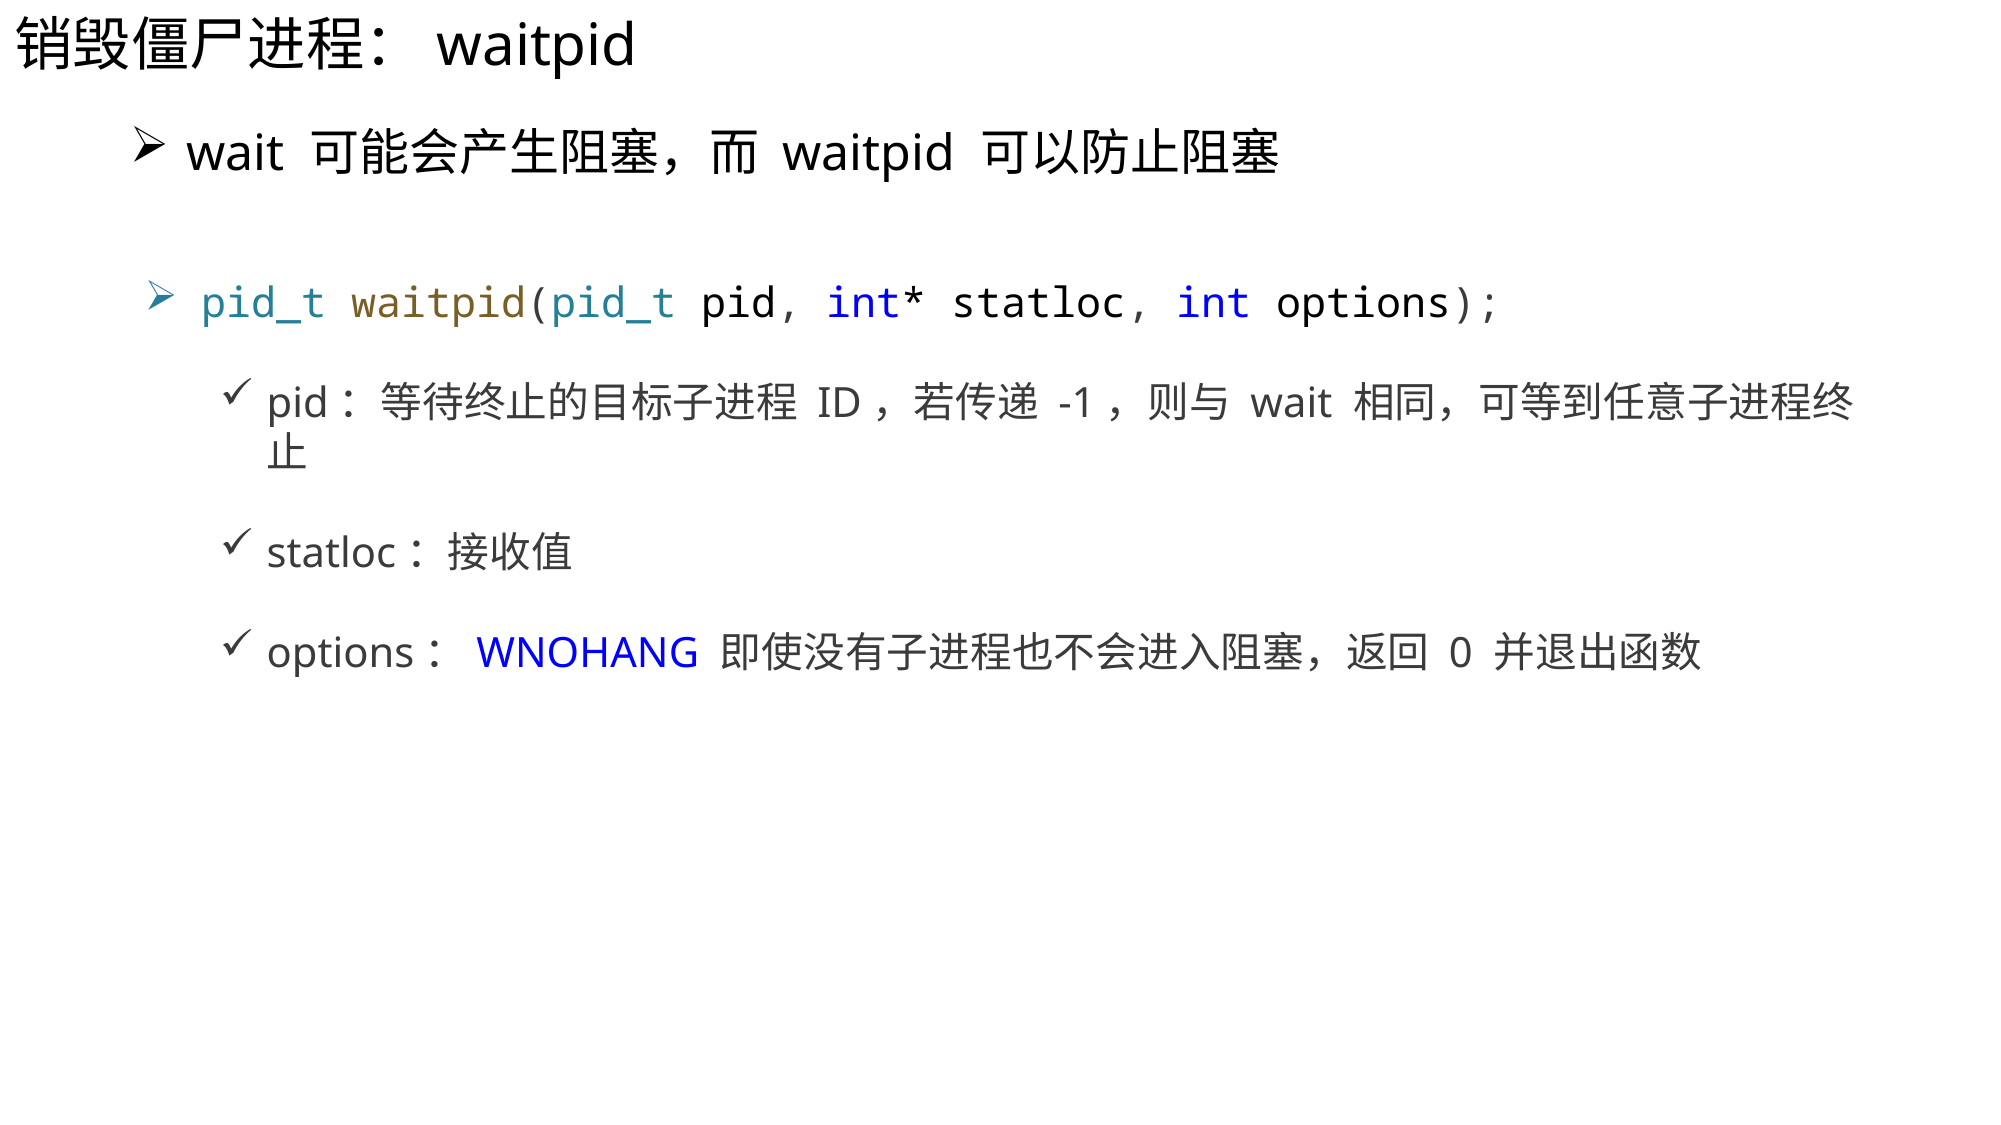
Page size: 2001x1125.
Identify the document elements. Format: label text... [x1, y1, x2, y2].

text_box 销毁僵尸进程：waitpid [0, 0, 1679, 85]
text_box pid_t waitpid(pid_t pid, int* statloc, int options); pid：等待终止的目标子进程 ID，若传递 -1，则与 wait 相同，可等到任意子进程终止 statloc：接收值 options：WNOHANG 即使没有子进程也不会进入阻塞，返回 0 并退出函数 [130, 268, 1870, 684]
text_box wait 可能会产生阻塞，而 waitpid 可以防止阻塞 [115, 113, 1296, 188]
